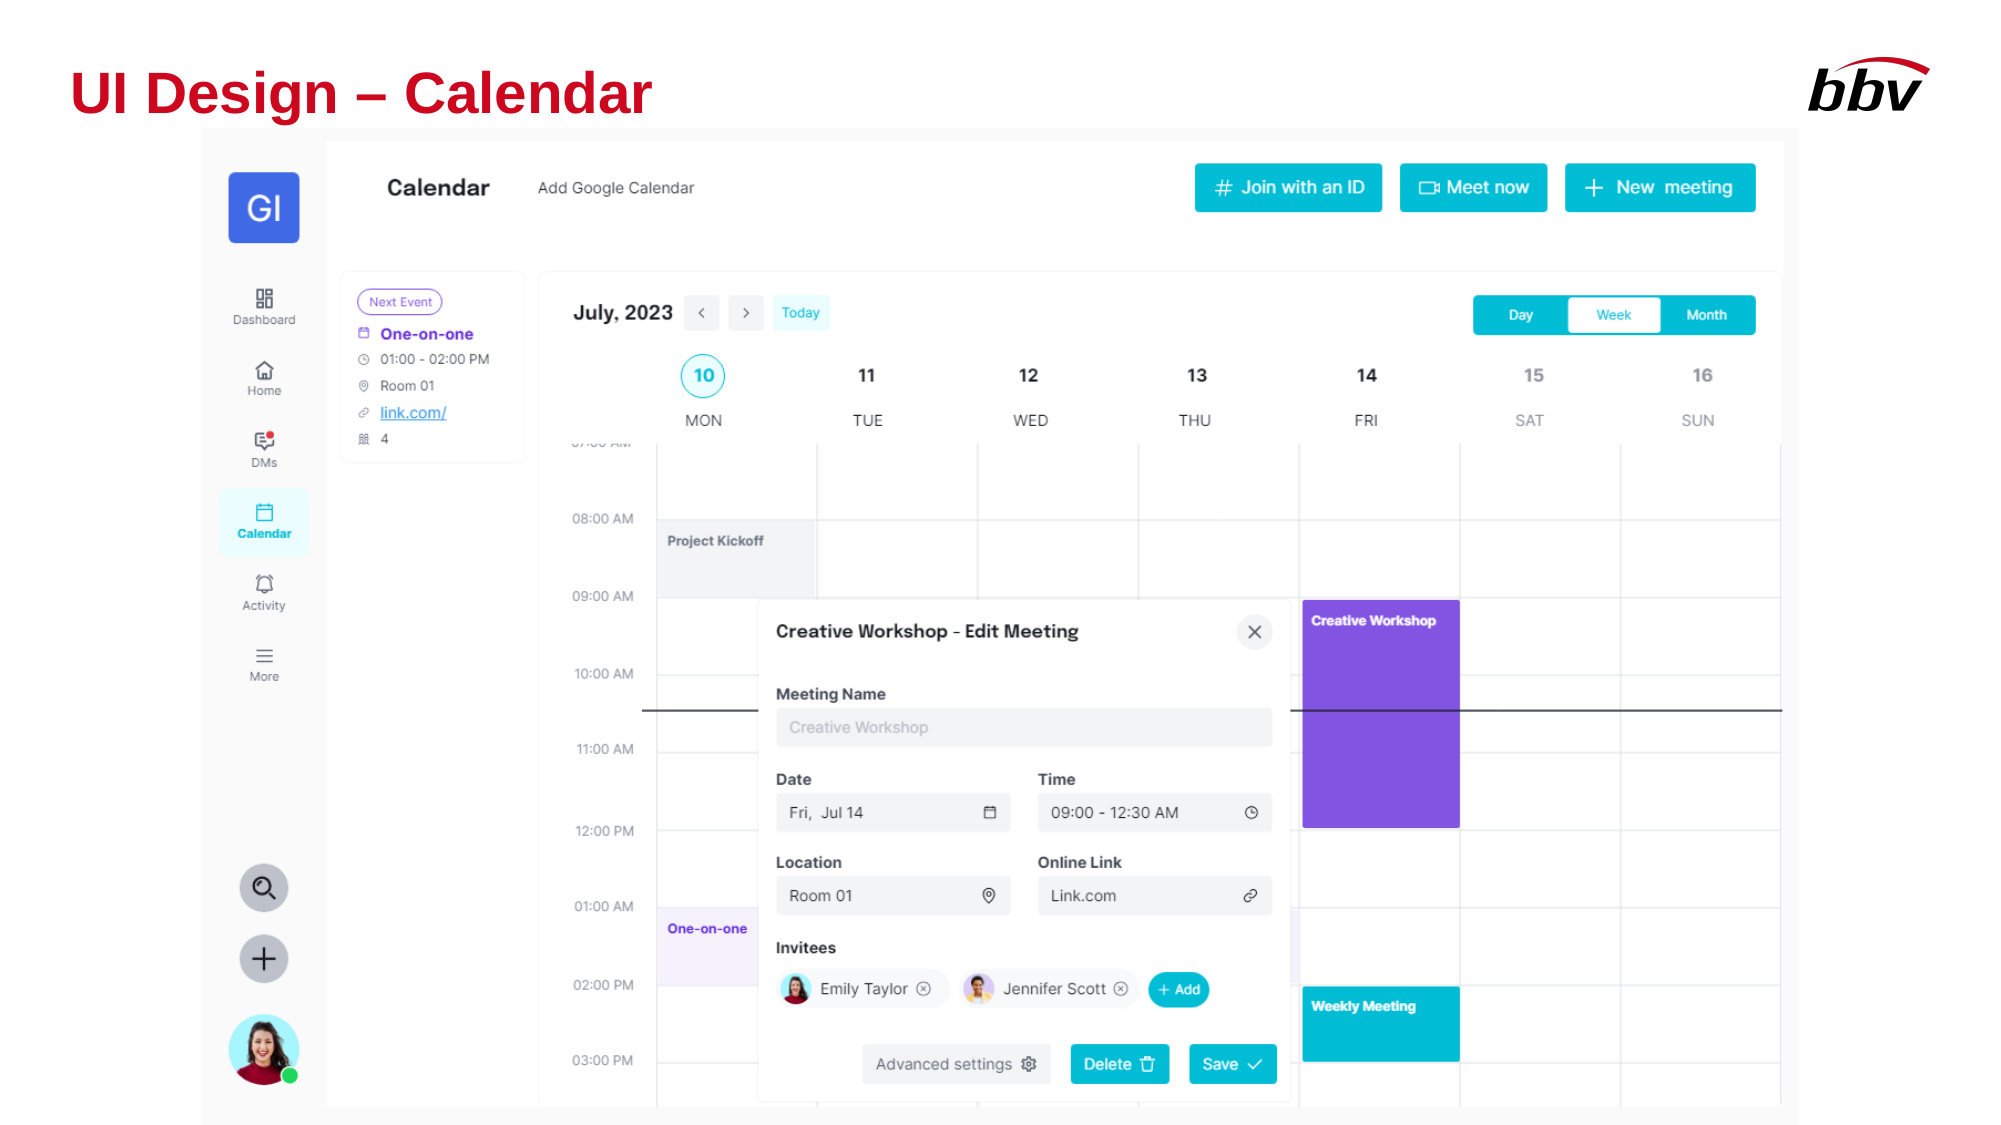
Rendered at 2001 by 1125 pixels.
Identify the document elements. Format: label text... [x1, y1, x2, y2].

title UI Design – Calendar [70, 0, 1666, 181]
picture [1808, 57, 1930, 111]
picture [202, 128, 1798, 1125]
